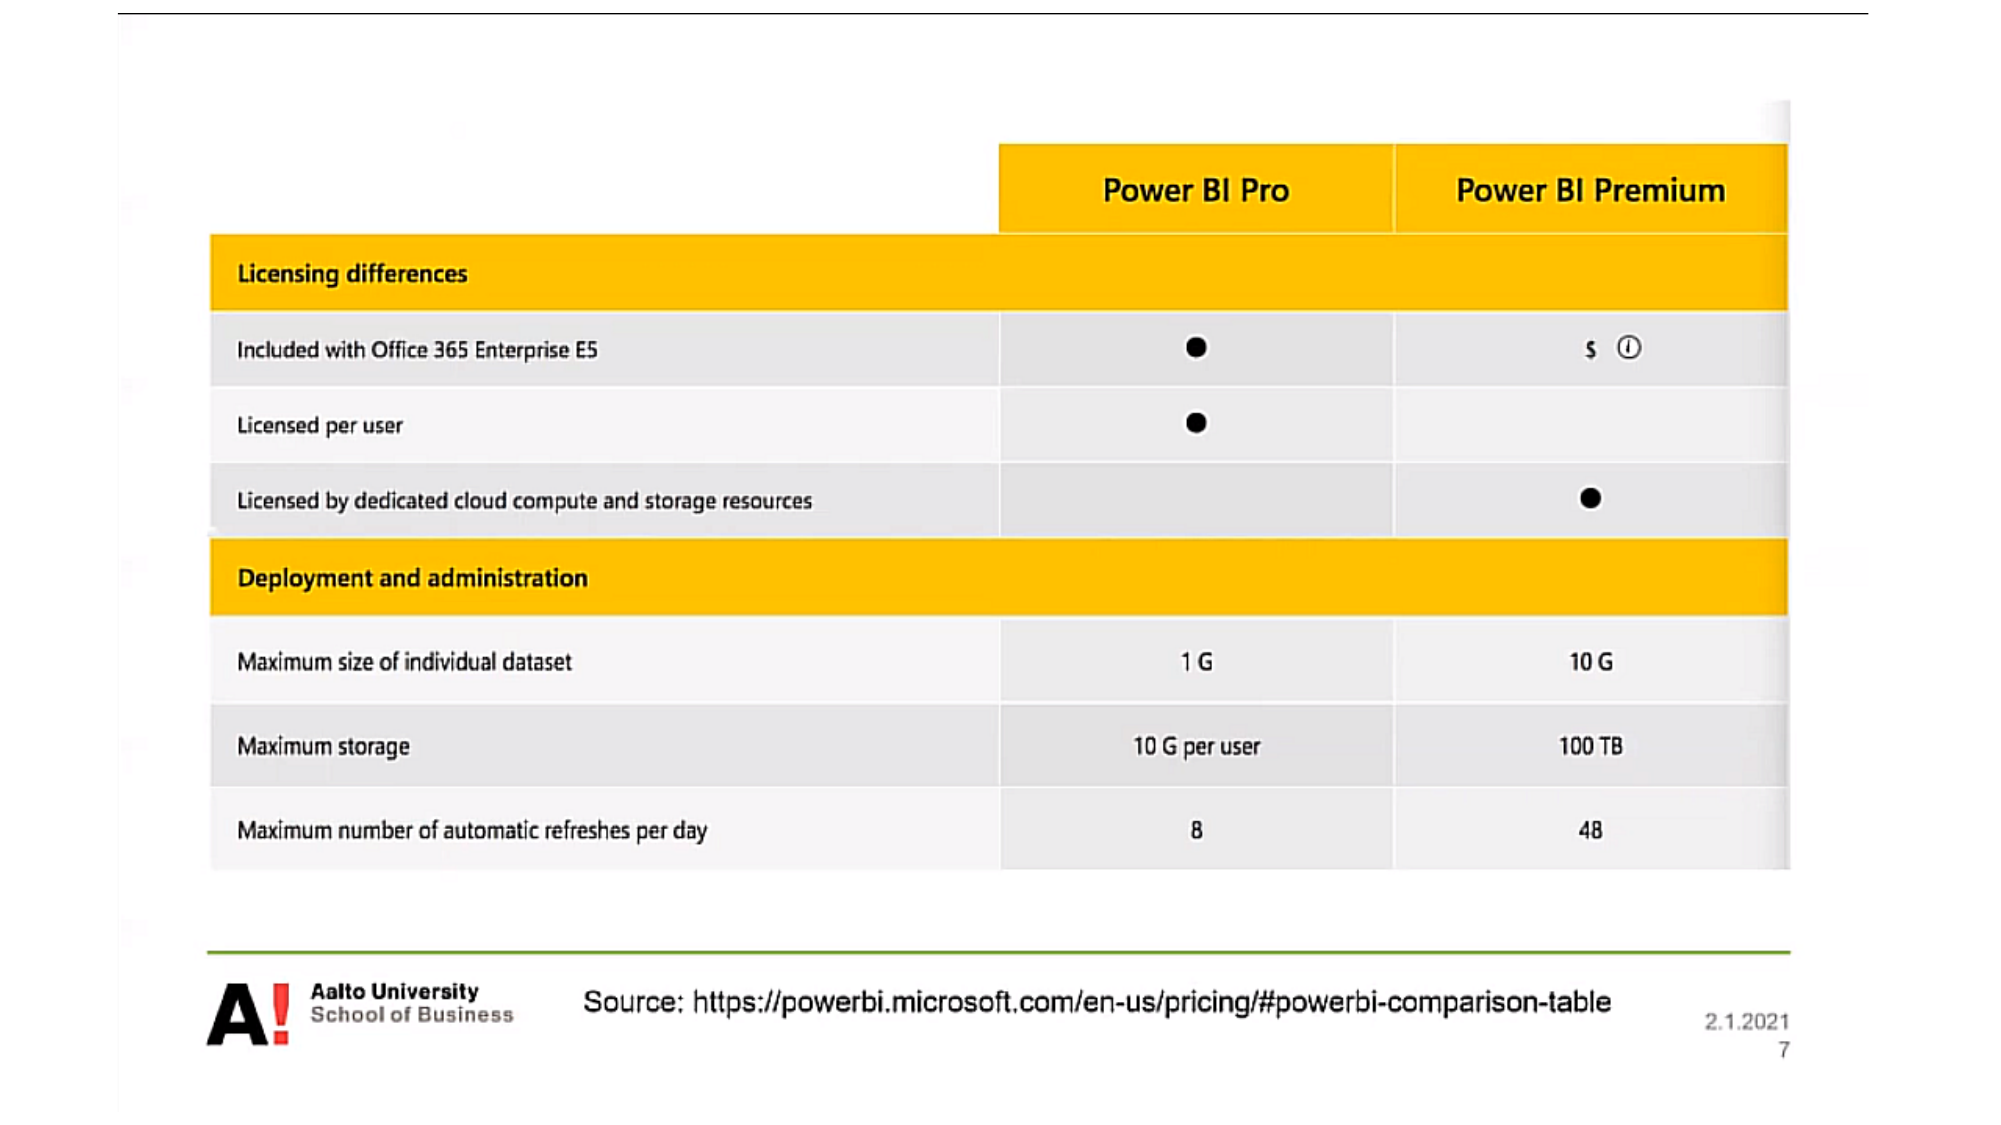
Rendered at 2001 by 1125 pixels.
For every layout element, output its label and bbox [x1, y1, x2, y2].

picture [117, 12, 1869, 1113]
